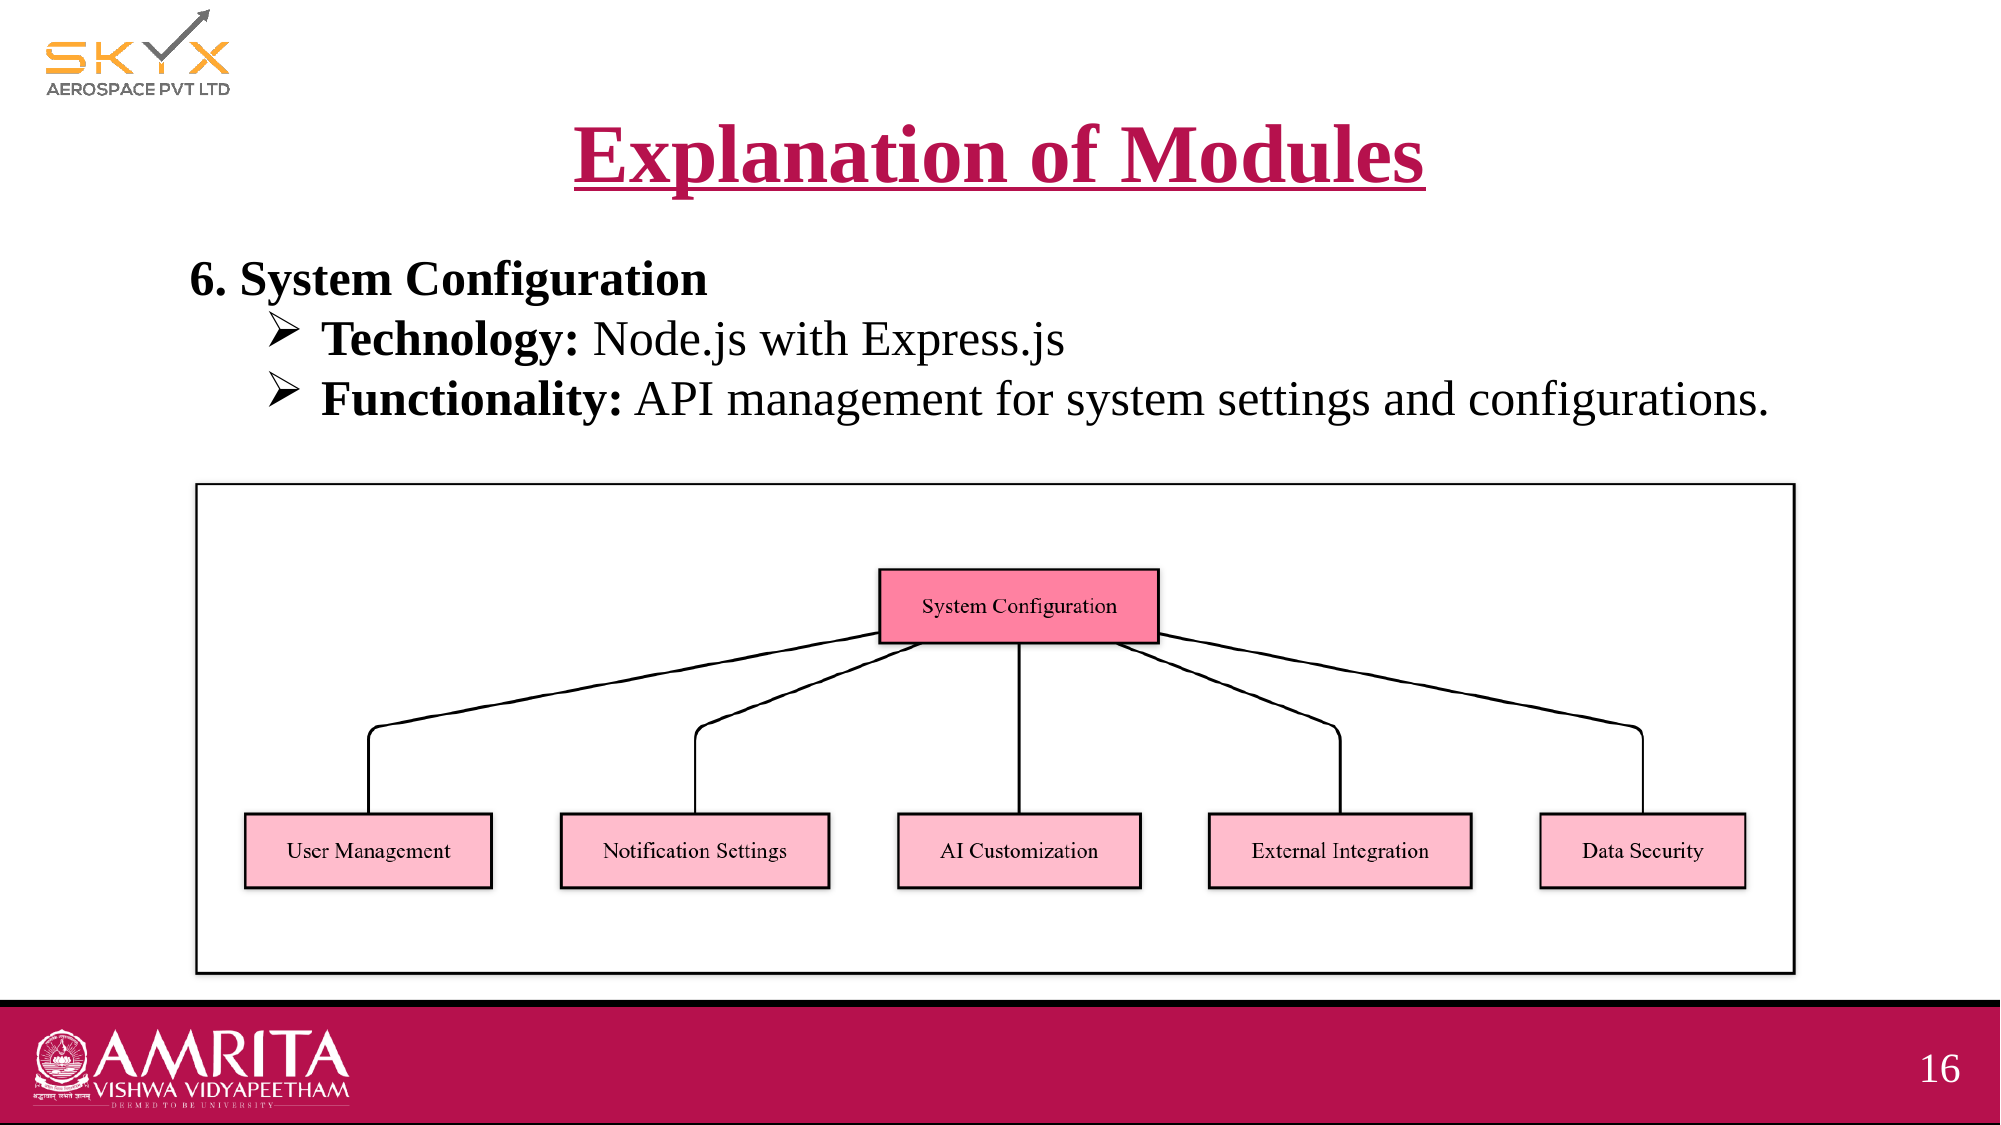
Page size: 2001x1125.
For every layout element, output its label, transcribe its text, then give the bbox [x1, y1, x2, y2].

text_box 6. System Configuration Technology: Node.js with Express.js Functionality: API management for system settings and configurations. [174, 238, 1942, 433]
picture [34, 1, 241, 108]
picture [180, 463, 1820, 991]
text_box Explanation of Modules [519, 41, 1481, 207]
picture [24, 1011, 358, 1118]
